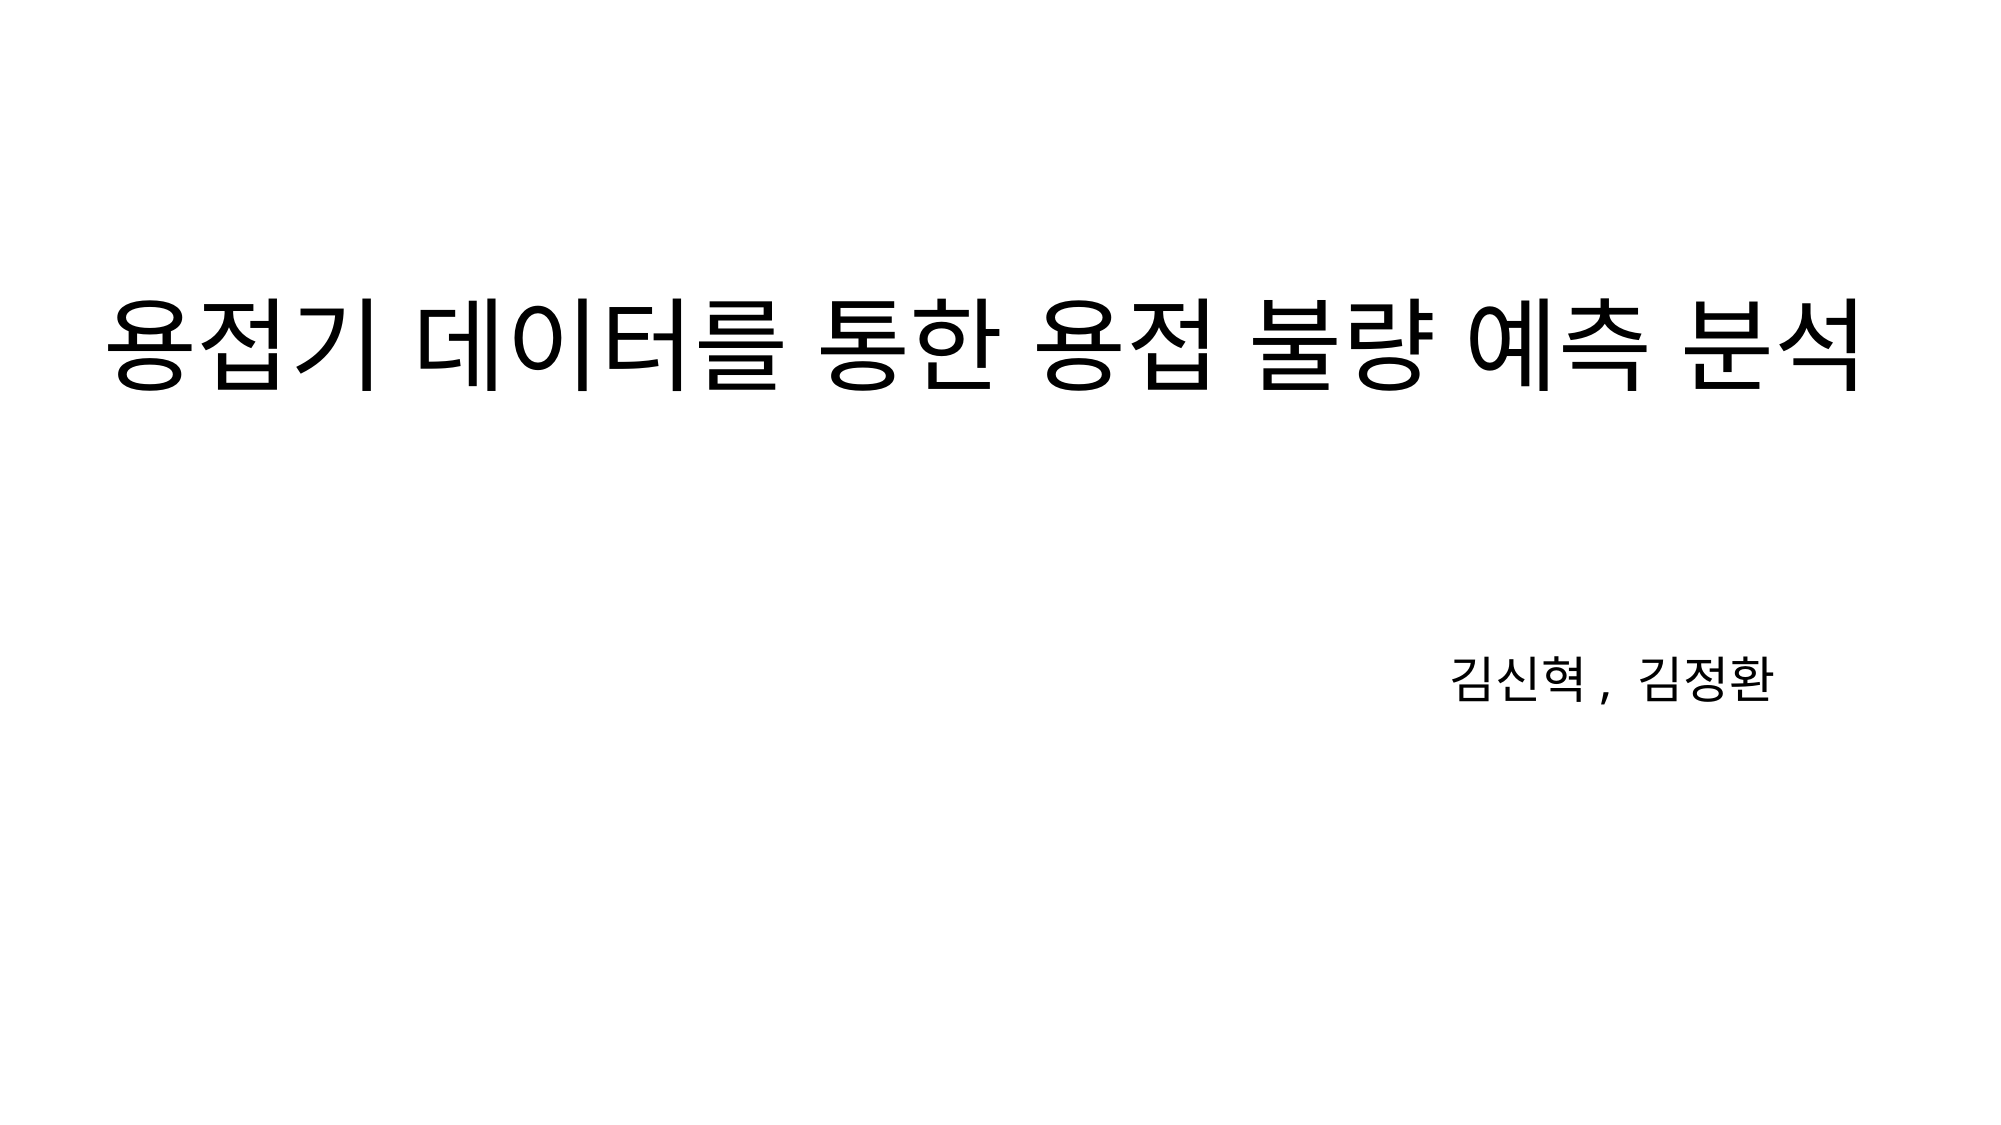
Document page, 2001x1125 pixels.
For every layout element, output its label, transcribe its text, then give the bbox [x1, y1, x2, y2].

subtitle 김신혁, 김정환 [290, 647, 1791, 731]
title 용접기 데이터를 통한 용접 불량 예측 분석 [0, 143, 1971, 536]
